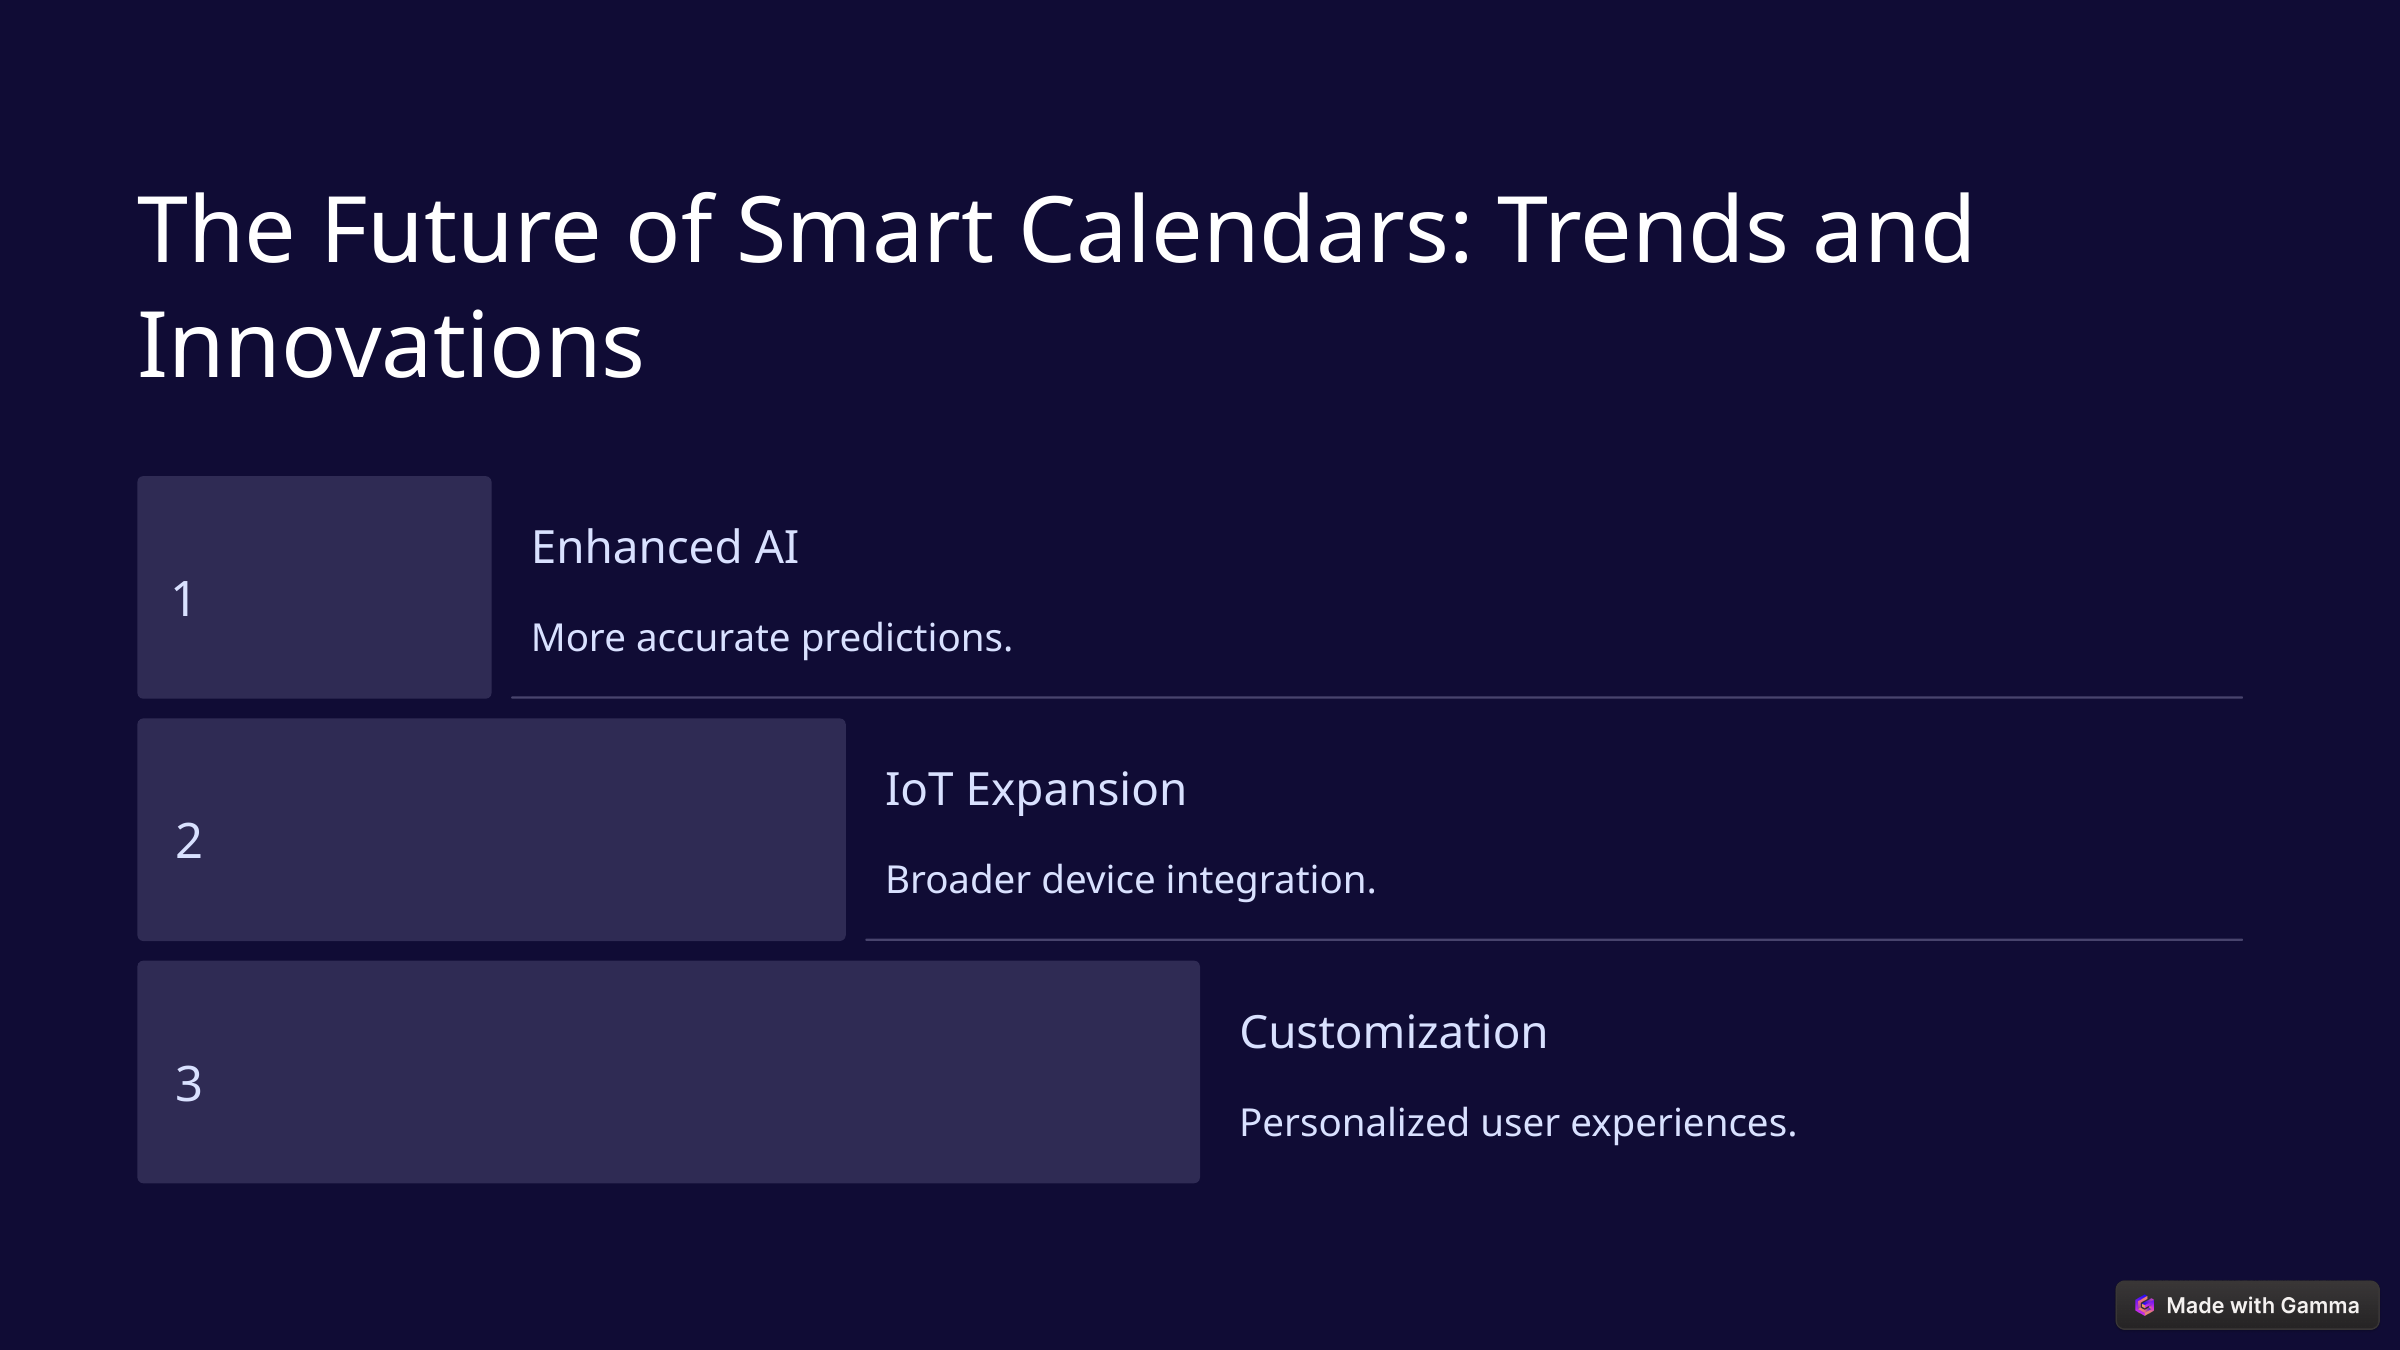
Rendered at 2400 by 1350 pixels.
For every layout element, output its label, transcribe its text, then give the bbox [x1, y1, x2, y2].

text_box IoT Expansion [885, 757, 1347, 816]
picture [2106, 1271, 2389, 1339]
text_box 3 [176, 1032, 203, 1112]
text_box Enhanced AI [530, 515, 993, 574]
text_box 1 [176, 548, 193, 627]
text_box [137, 476, 492, 699]
text_box [137, 718, 846, 942]
text_box Personalized user experiences. [1239, 1081, 1801, 1144]
text_box 2 [176, 790, 202, 869]
text_box Customization [1239, 999, 1702, 1058]
text_box The Future of Smart Calendars: Trends and Innovations [137, 166, 2263, 398]
text_box Broader device integration. [885, 838, 1382, 902]
text_box More accurate predictions. [530, 596, 1023, 660]
text_box [137, 960, 1201, 1184]
